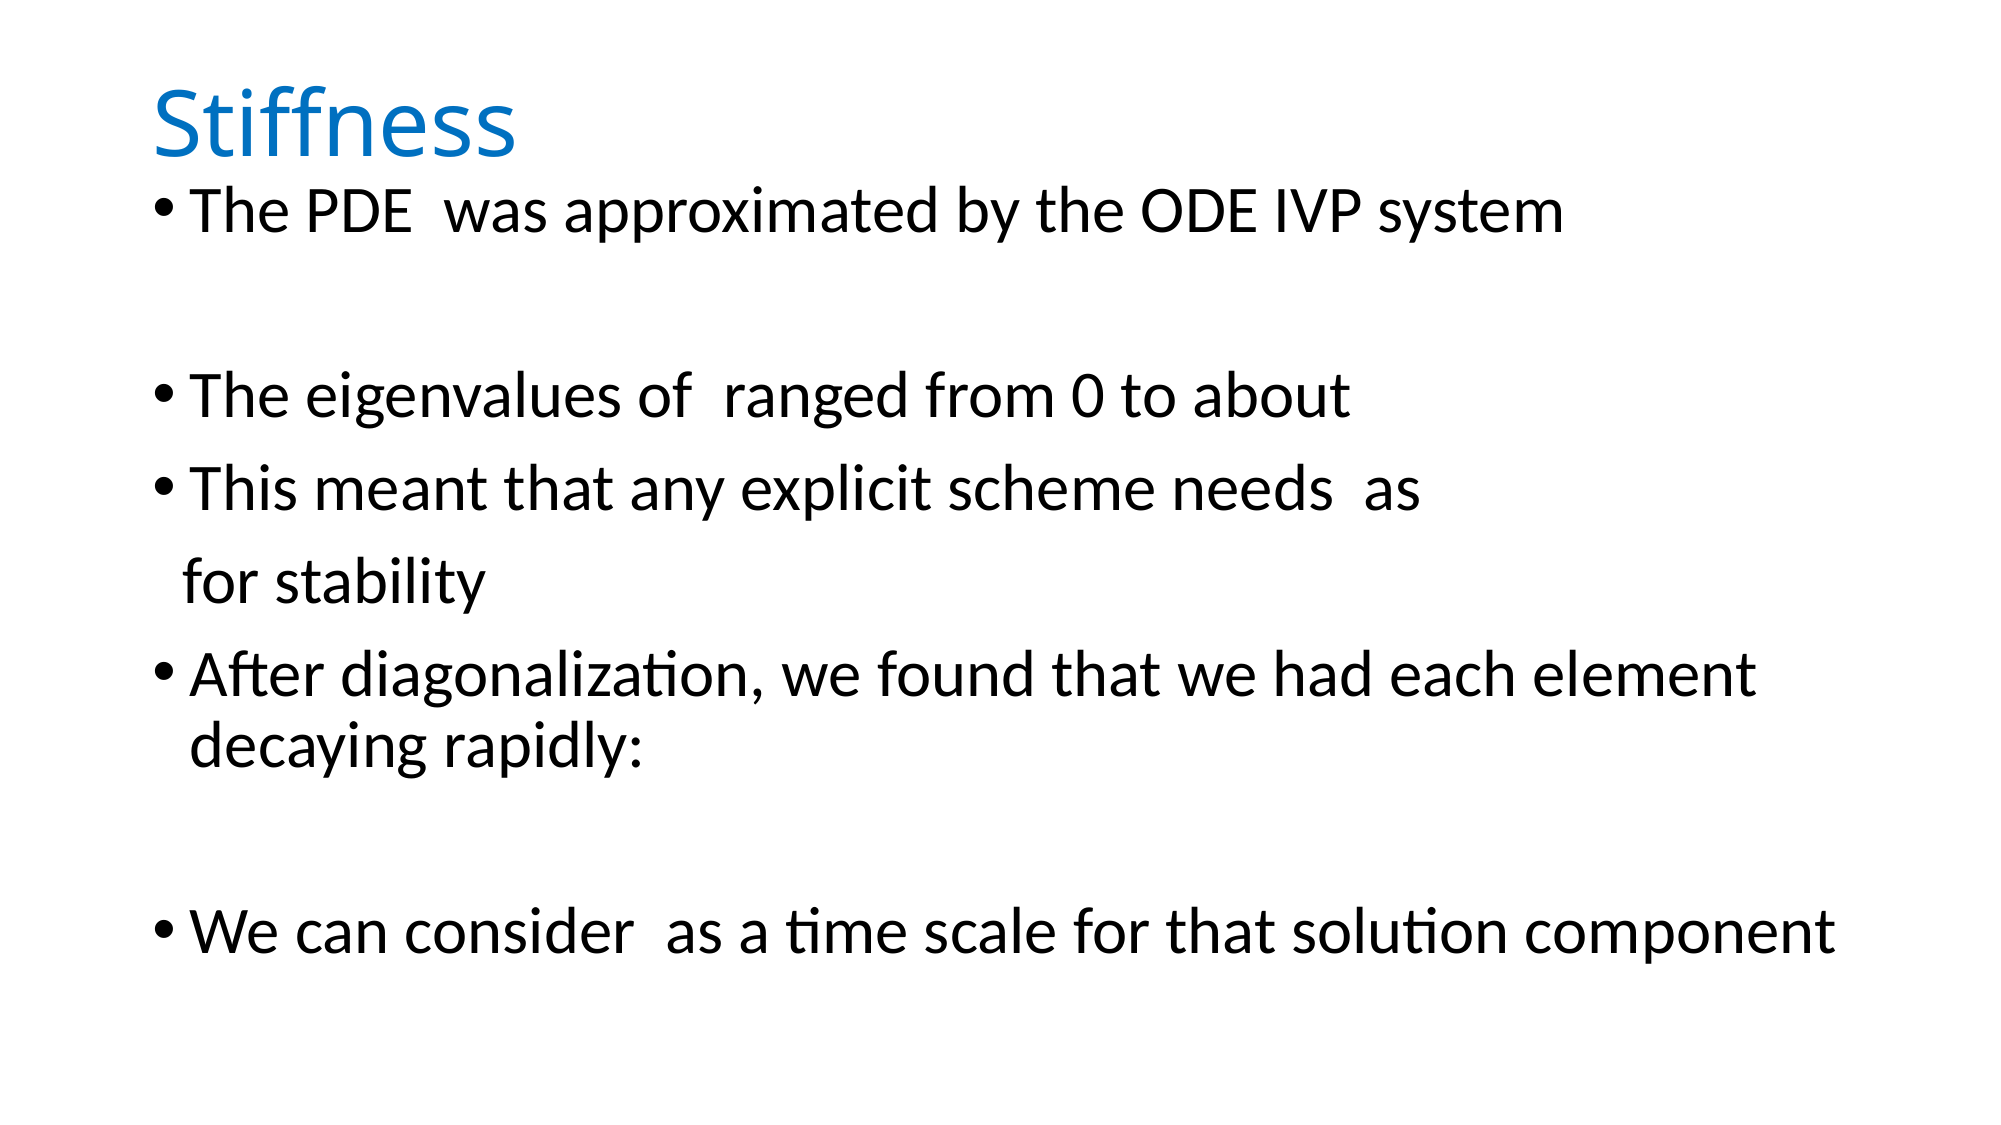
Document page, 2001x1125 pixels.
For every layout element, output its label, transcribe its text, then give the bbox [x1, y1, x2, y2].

title Stiffness [137, 59, 1863, 193]
